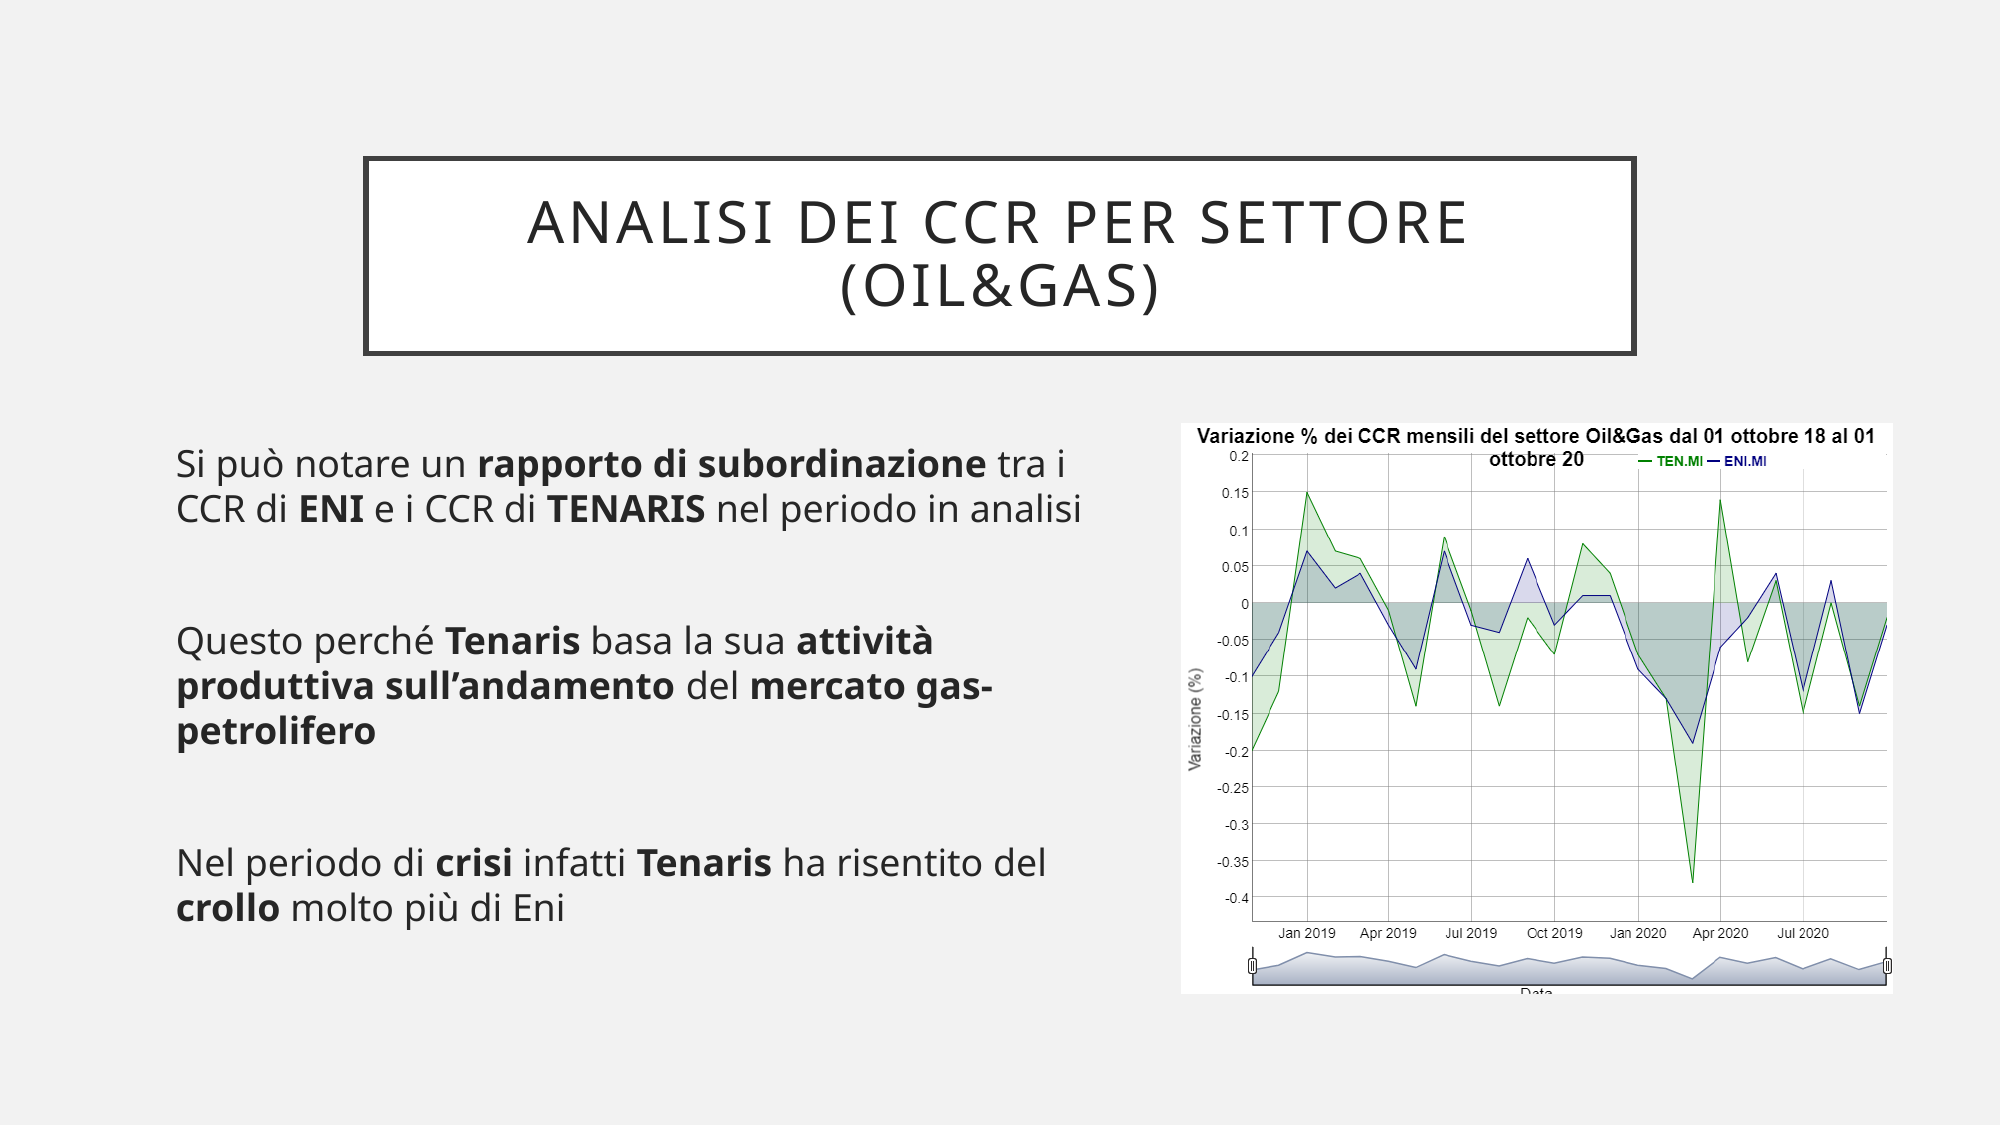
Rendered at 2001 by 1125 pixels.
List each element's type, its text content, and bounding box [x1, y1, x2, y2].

picture [1181, 423, 1893, 994]
title Analisi dei ccr per settore (oil&gas) [363, 156, 1637, 356]
list Si può notare un rapporto di subordinazione tra i CCR di ENI e i CCR di TENARIS nel periodo in analisi Questo perché Tenaris basa la sua attività produttiva sull’andamento del mercato gas-petrolifero Nel periodo di crisi infatti Tenaris ha risentito del crollo molto più di Eni [160, 432, 1110, 1009]
